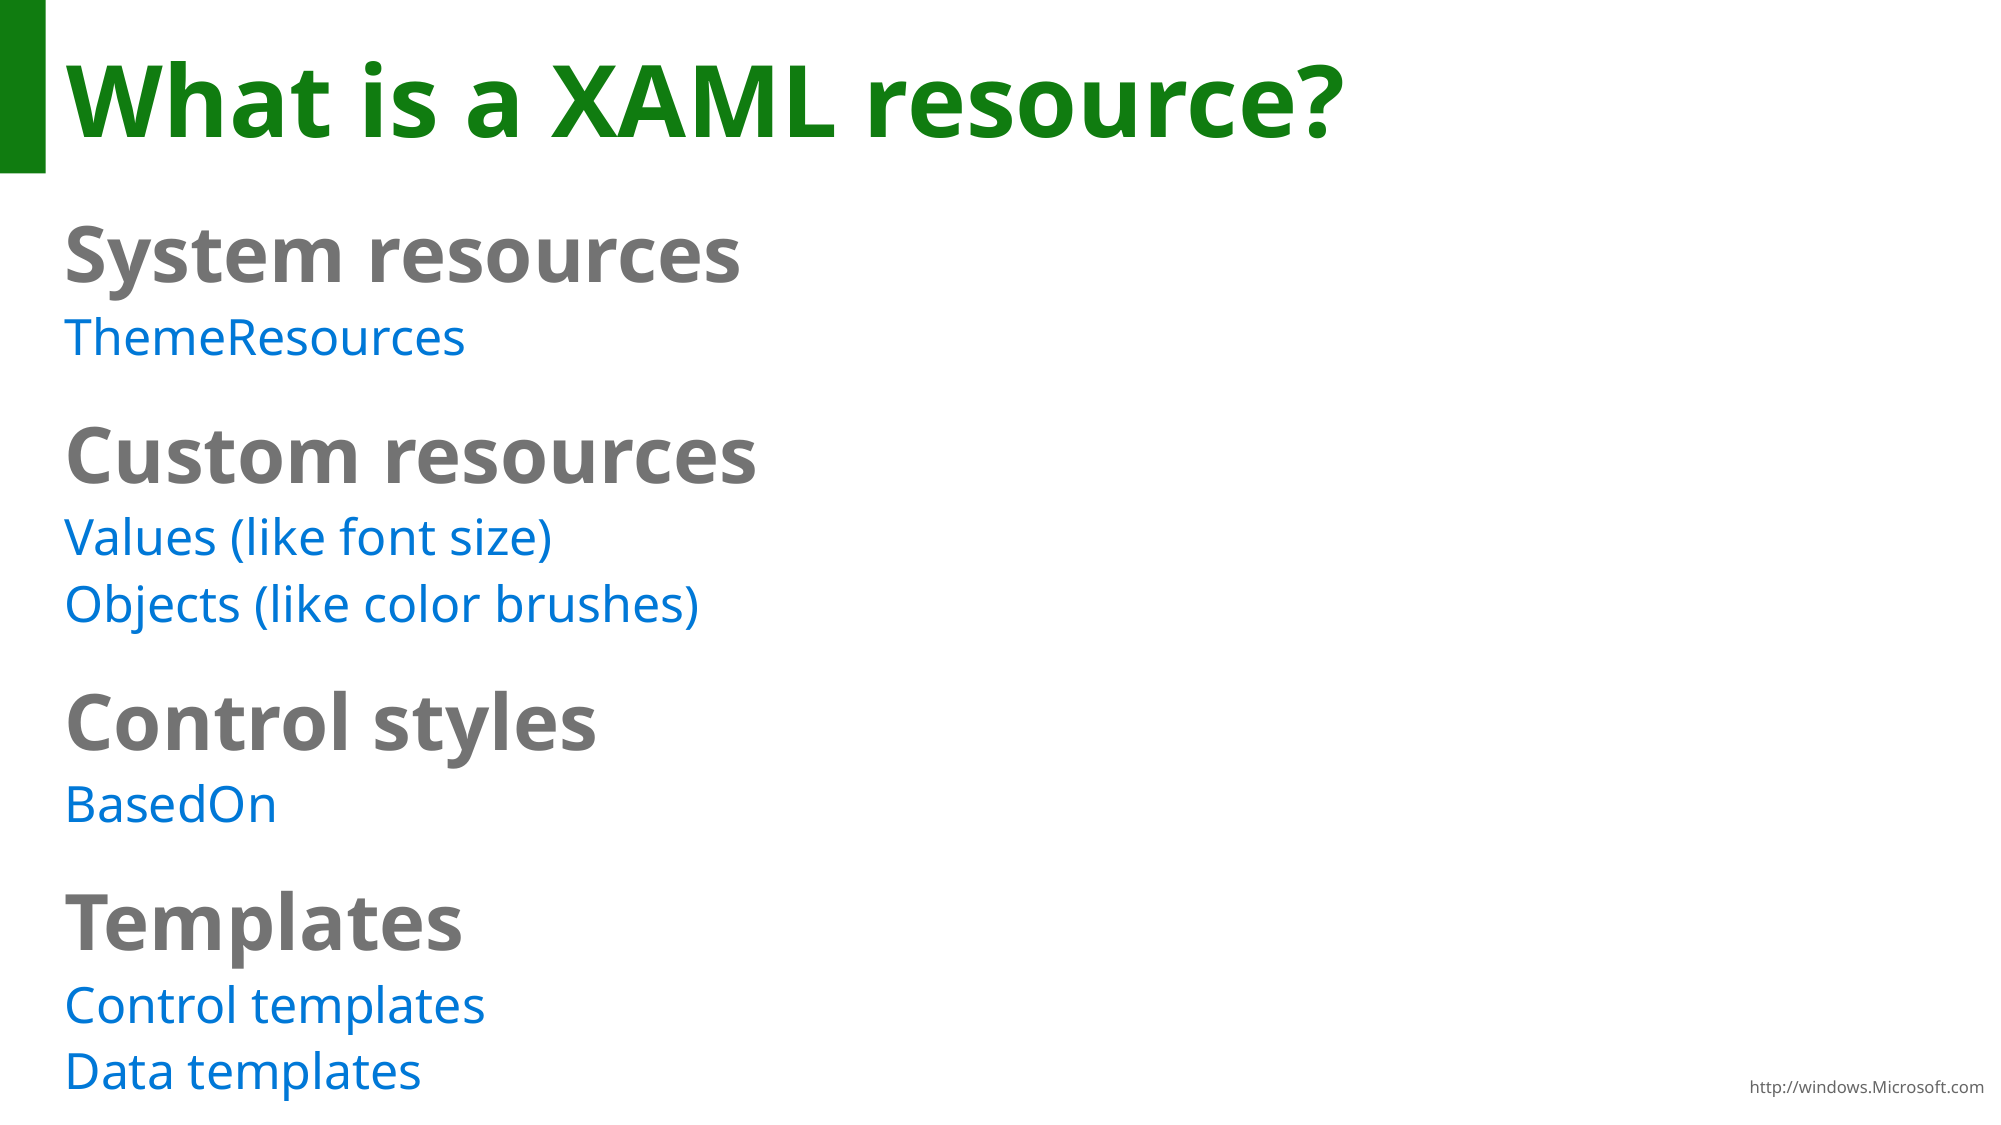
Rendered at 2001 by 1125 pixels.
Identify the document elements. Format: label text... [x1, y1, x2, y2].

title What is a XAML resource? [44, 33, 1956, 195]
list System resources ThemeResources Custom resources Values (like font size) Objects (like color brushes) Control styles BasedOn Templates Control templates Data templates [42, 197, 2000, 1125]
